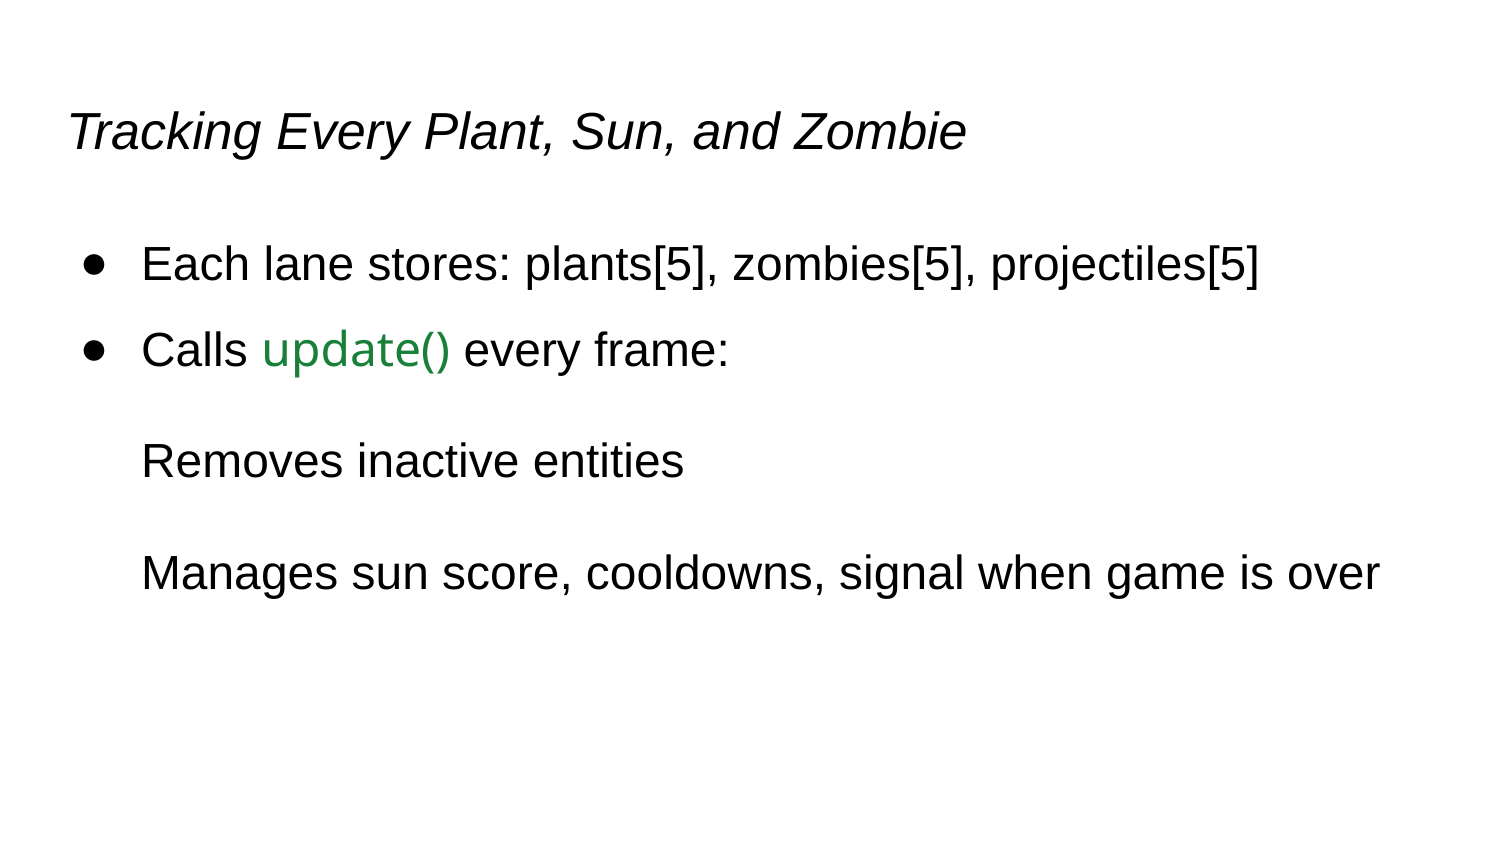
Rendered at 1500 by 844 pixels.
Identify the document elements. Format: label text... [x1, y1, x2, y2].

title Tracking Every Plant, Sun, and Zombie [51, 72, 1449, 167]
list Each lane stores: plants[5], zombies[5], projectiles[5] Calls update() every frame: Removes inactive entities Manages sun score, cooldowns, signal when game is over [51, 189, 1449, 750]
